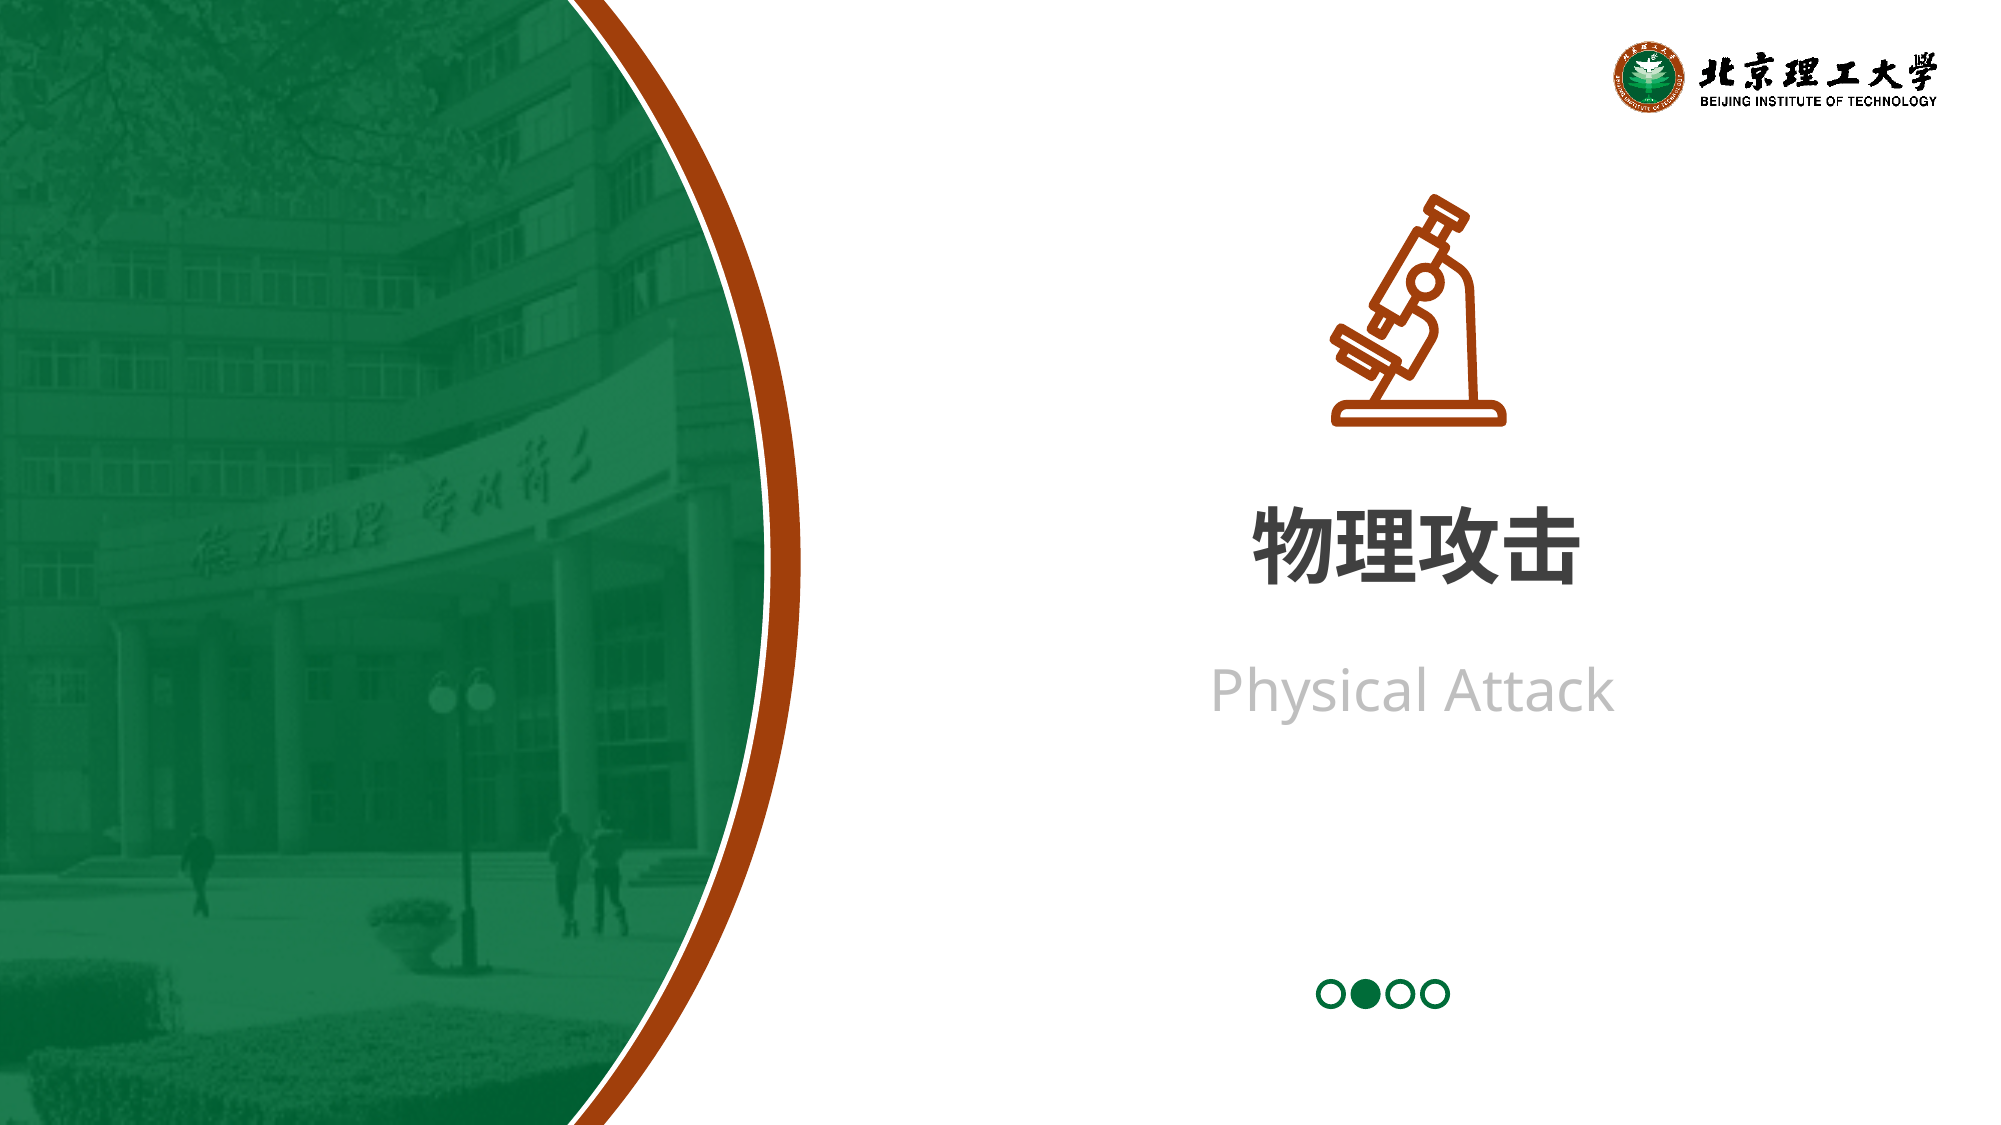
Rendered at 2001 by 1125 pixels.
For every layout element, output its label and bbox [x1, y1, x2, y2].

picture [1613, 41, 1937, 113]
text_box [914, 193, 1921, 1007]
